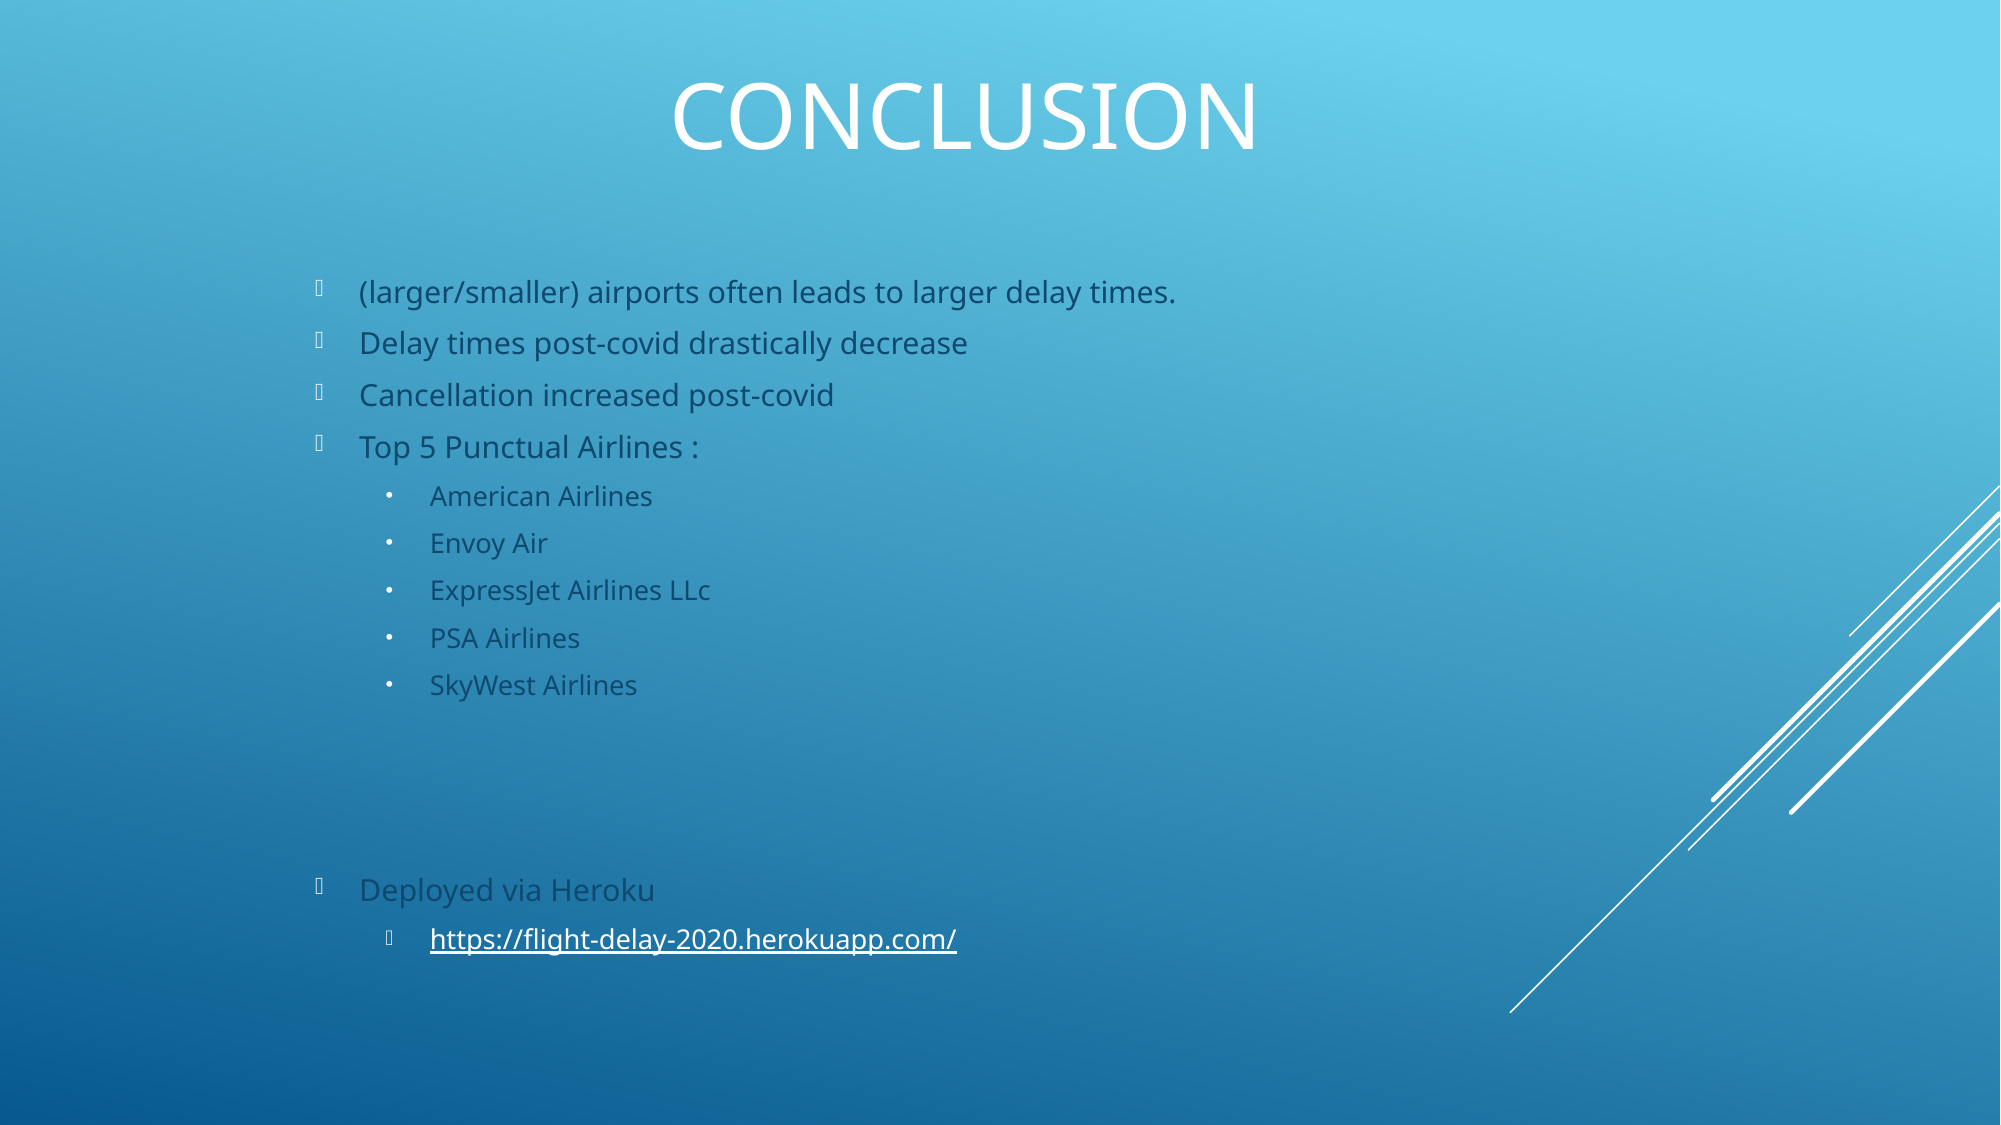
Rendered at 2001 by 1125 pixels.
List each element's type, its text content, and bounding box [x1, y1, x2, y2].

list (larger/smaller) airports often leads to larger delay times. Delay times post-covid drastically decrease Cancellation increased post-covid Top 5 Punctual Airlines : American Airlines Envoy Air ExpressJet Airlines LLc PSA Airlines SkyWest Airlines Deployed via Heroku https://flight-delay-2020.herokuapp.com/ [300, 260, 1700, 972]
title conclusion [654, 43, 1346, 182]
